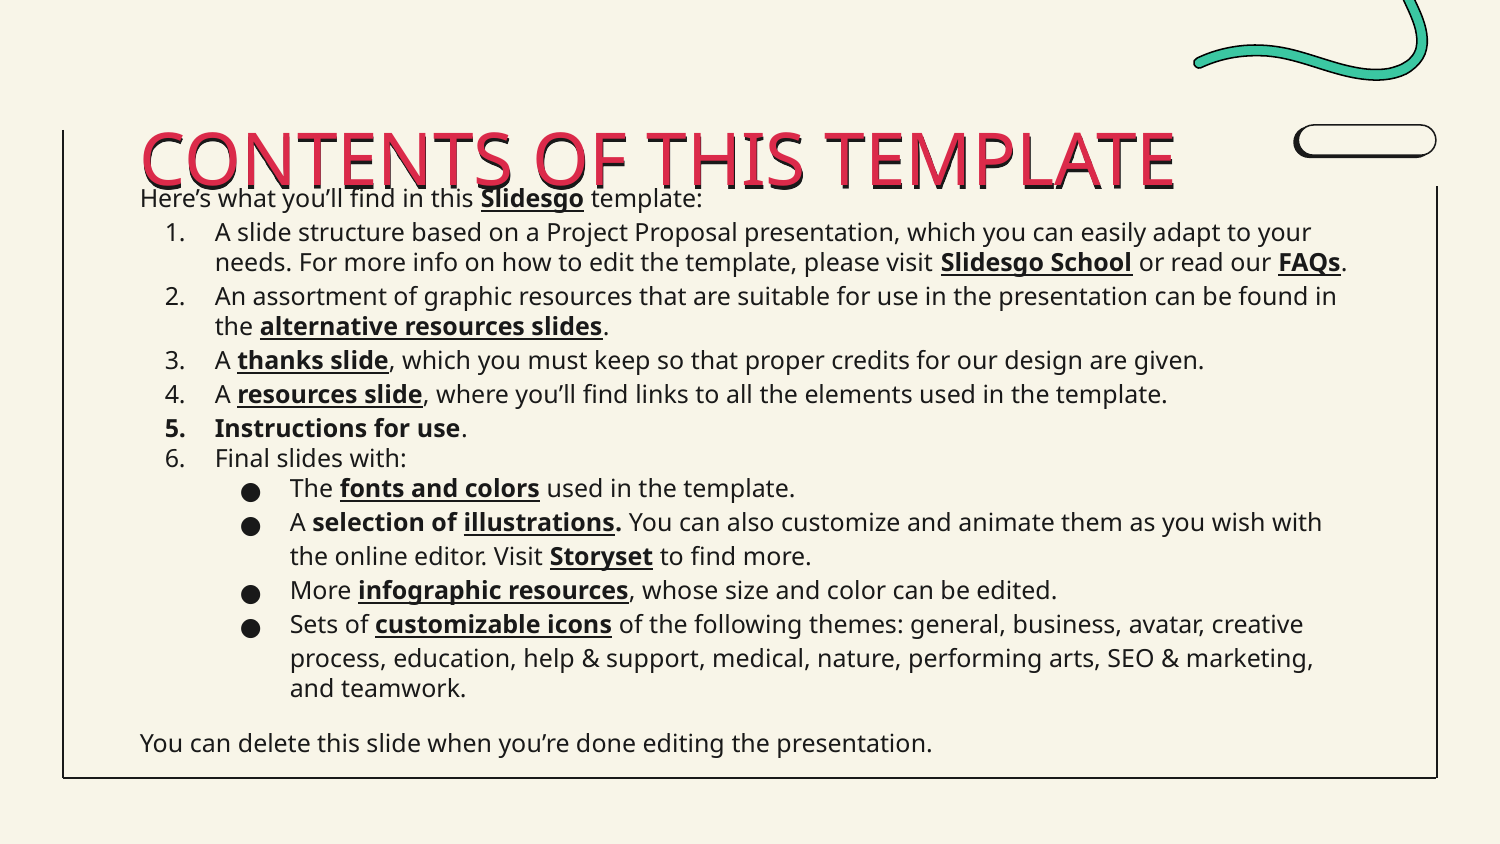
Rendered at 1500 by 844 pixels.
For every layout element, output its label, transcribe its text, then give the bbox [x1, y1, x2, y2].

title CONTENTS OF THIS TEMPLATE [124, 111, 1375, 190]
list Here’s what you’ll find in this Slidesgo template: A slide structure based on a Project Proposal presentation, which you can easily adapt to your needs. For more info on how to edit the template, please visit Slidesgo School or read our FAQs. An assortment of graphic resources that are suitable for use in the presentation can be found in the alternative resources slides. A thanks slide, which you must keep so that proper credits for our design are given. A resources slide, where you’ll find links to all the elements used in the template. Instructions for use. Final slides with: The fonts and colors used in the template. A selection of illustrations. You can also customize and animate them as you wish with the online editor. Visit Storyset to find more. More infographic resources, whose size and color can be edited. Sets of customizable icons of the following themes: general, business, avatar, creative process, education, help & support, medical, nature, performing arts, SEO & marketing, and teamwork. You can delete this slide when you’re done editing the presentation. [124, 190, 1375, 751]
